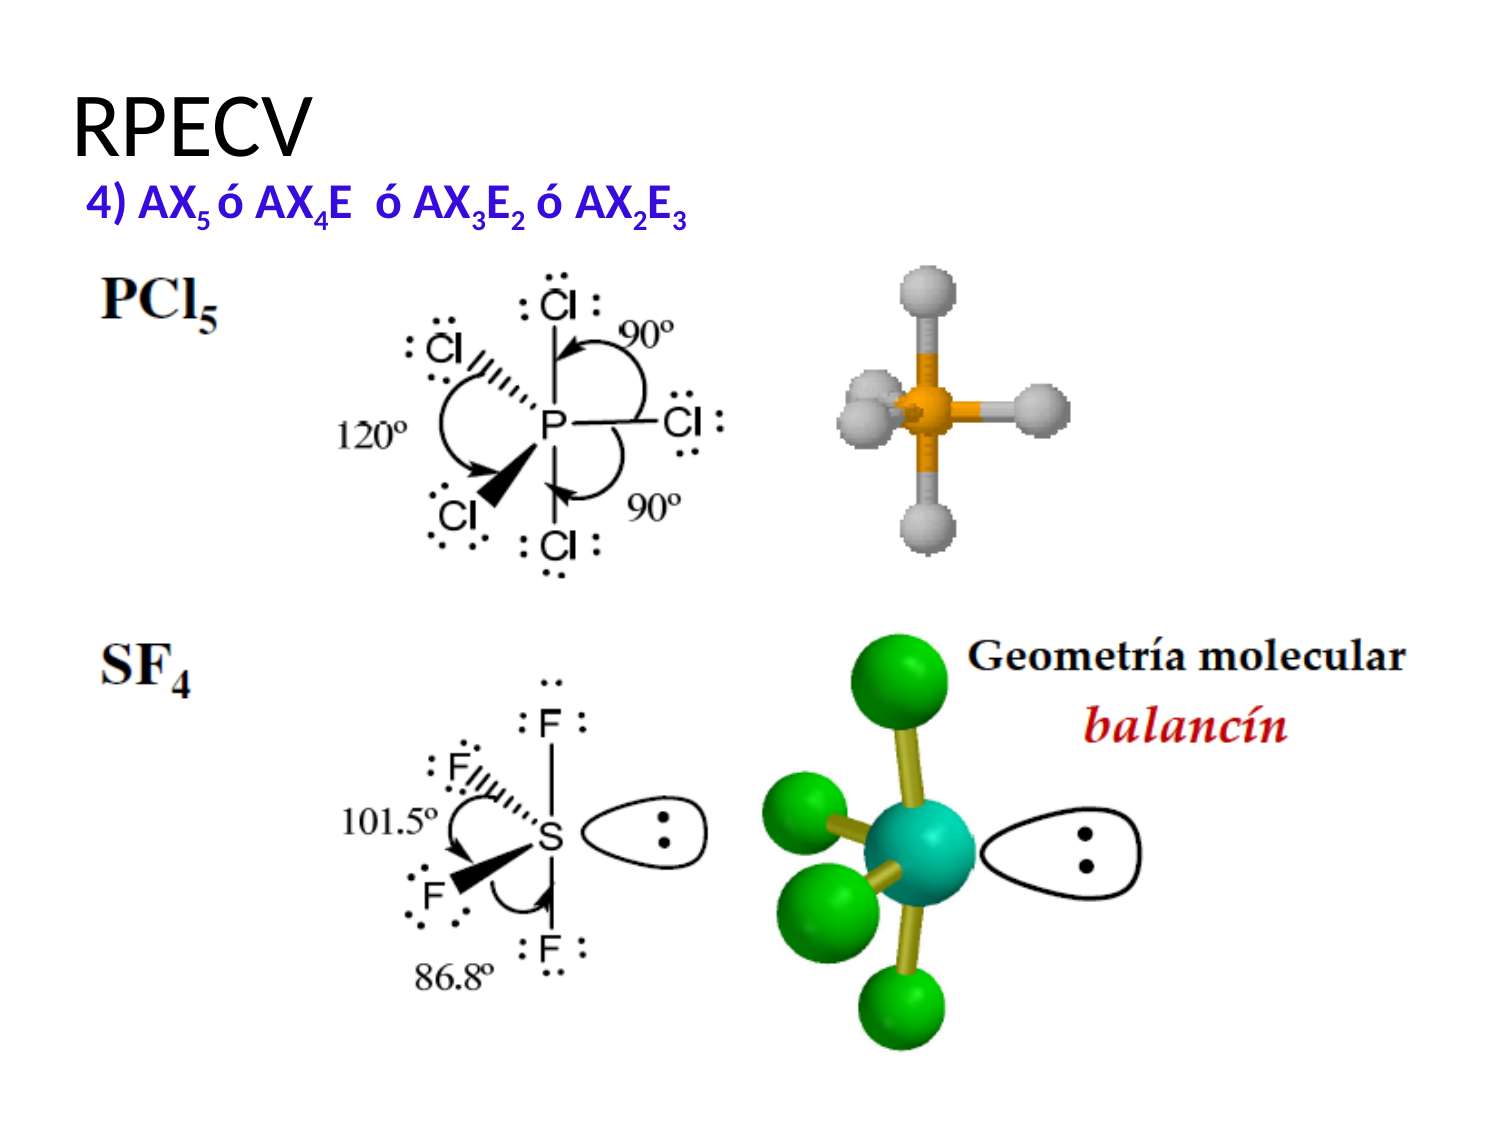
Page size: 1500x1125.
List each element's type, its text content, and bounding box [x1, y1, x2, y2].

title RPECV [53, 54, 332, 160]
text_box 4) AX5 ó AX4E ó AX3E2 ó AX2E3 [53, 160, 857, 247]
picture [38, 249, 1459, 1084]
